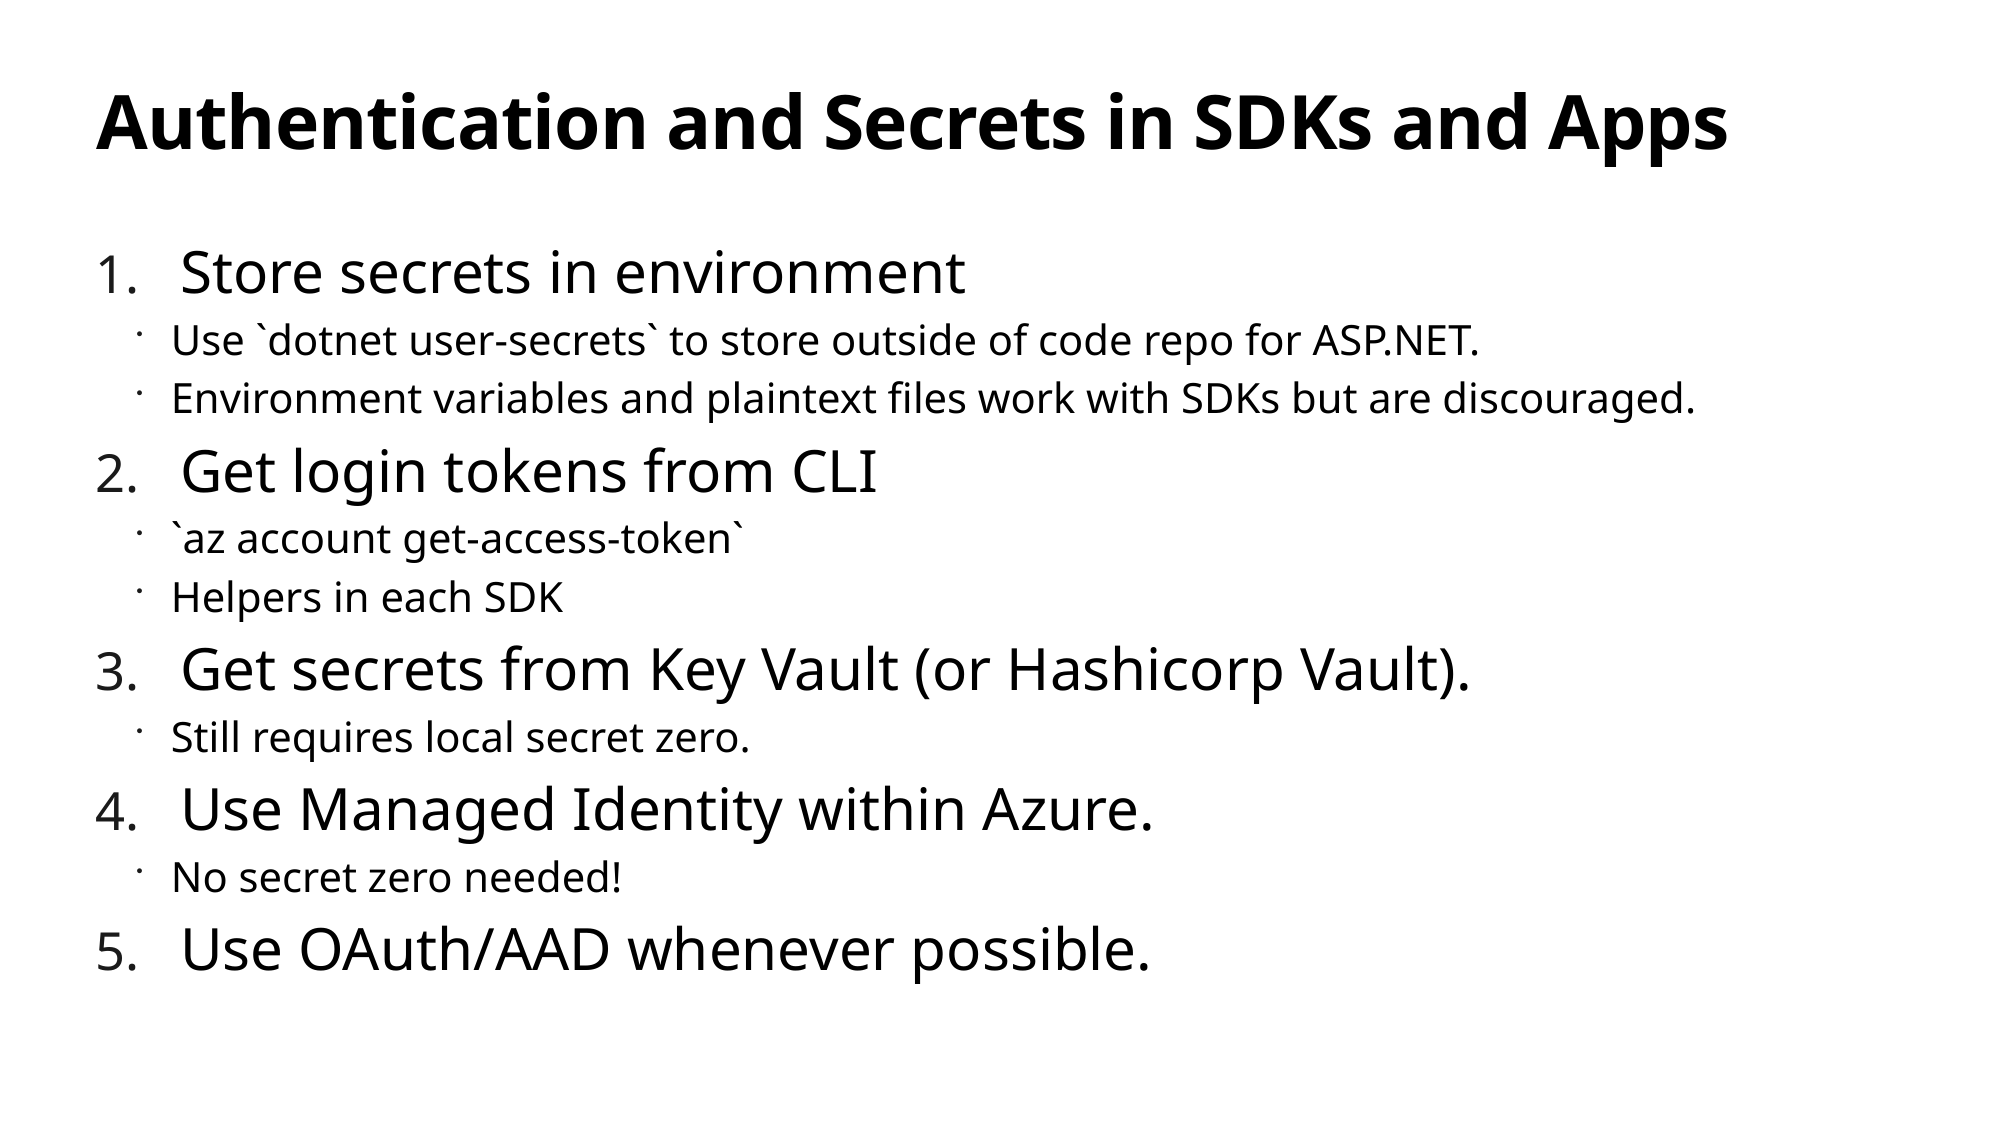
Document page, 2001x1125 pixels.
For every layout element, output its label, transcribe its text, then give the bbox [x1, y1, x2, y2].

title Authentication and Secrets in SDKs and Apps [96, 75, 1904, 166]
list Store secrets in environment Use `dotnet user-secrets` to store outside of code repo for ASP.NET. Environment variables and plaintext files work with SDKs but are discouraged. Get login tokens from CLI `az account get-access-token` Helpers in each SDK Get secrets from Key Vault (or Hashicorp Vault). Still requires local secret zero. Use Managed Identity within Azure. No secret zero needed! Use OAuth/AAD whenever possible. [95, 235, 1904, 1009]
